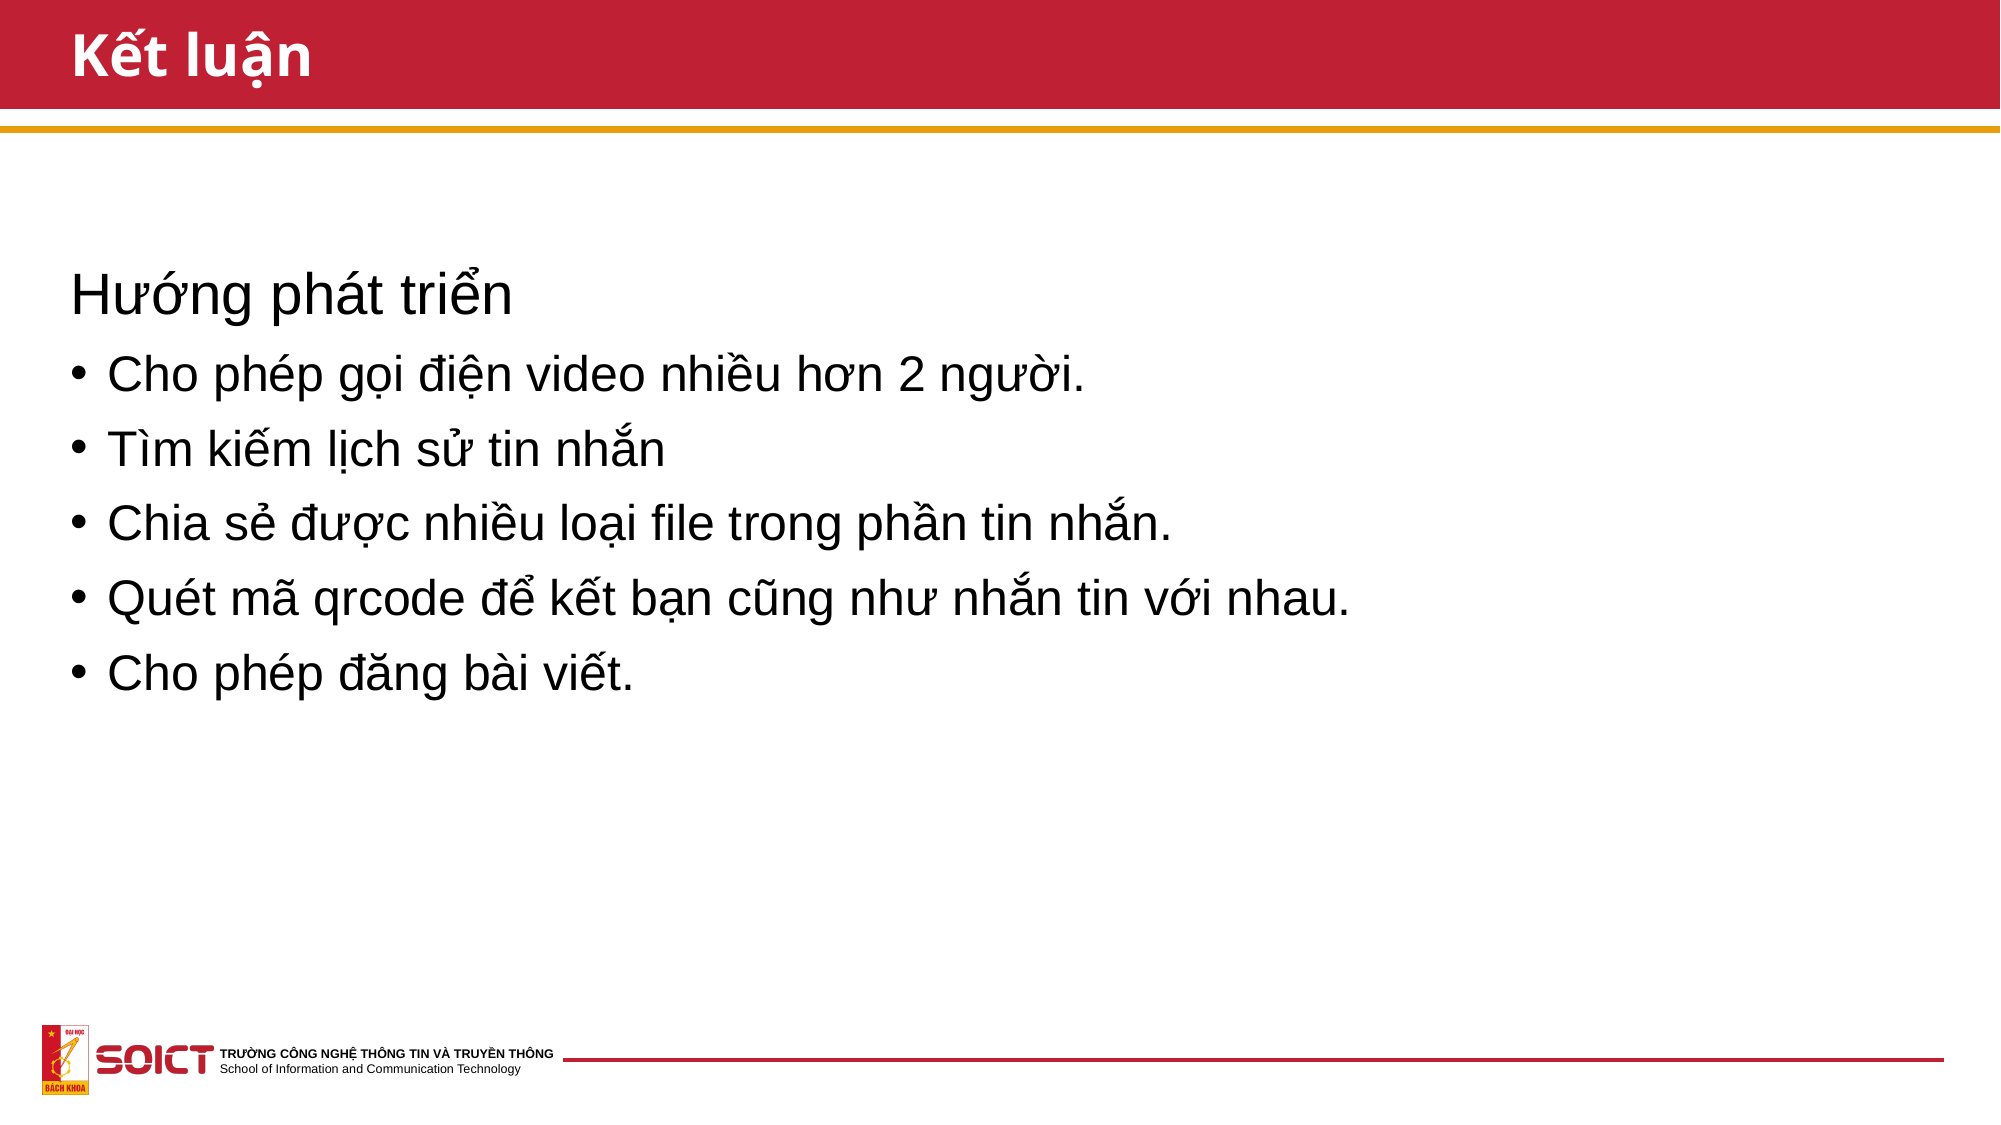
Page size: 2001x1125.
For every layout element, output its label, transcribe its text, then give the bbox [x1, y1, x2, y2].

picture [42, 1025, 214, 1095]
list Hướng phát triển Cho phép gọi điện video nhiều hơn 2 người. Tìm kiếm lịch sử tin nhắn Chia sẻ được nhiều loại file trong phần tin nhắn. Quét mã qrcode để kết bạn cũng như nhắn tin với nhau. Cho phép đăng bài viết. [55, 256, 1945, 1063]
title Kết luận [55, 18, 1945, 90]
